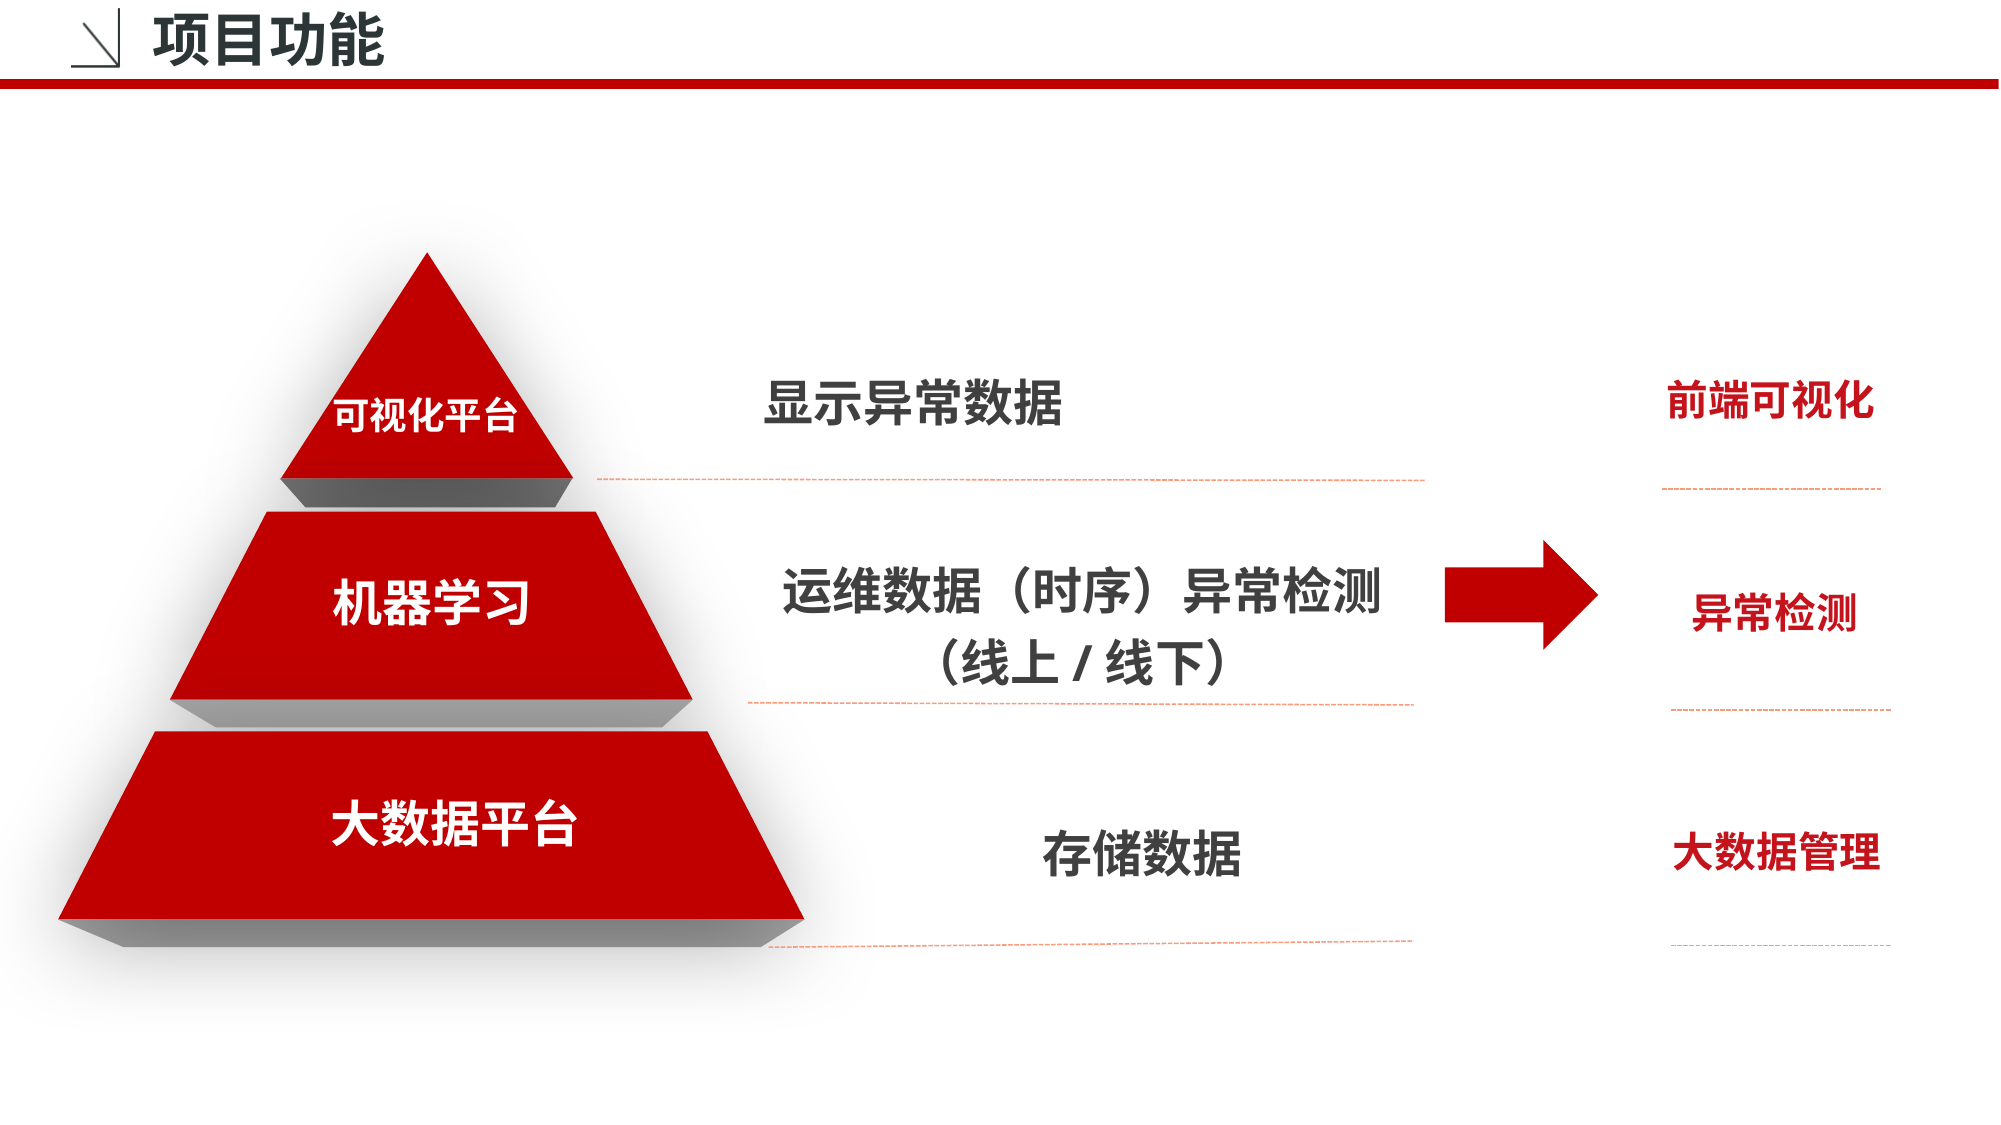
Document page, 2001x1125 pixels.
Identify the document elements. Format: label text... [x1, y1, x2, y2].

picture [71, 7, 121, 69]
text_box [1600, 365, 1910, 946]
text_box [57, 252, 1427, 948]
text_box 项目功能 [137, 0, 424, 79]
picture [0, 79, 2001, 90]
text_box [1442, 537, 1595, 652]
